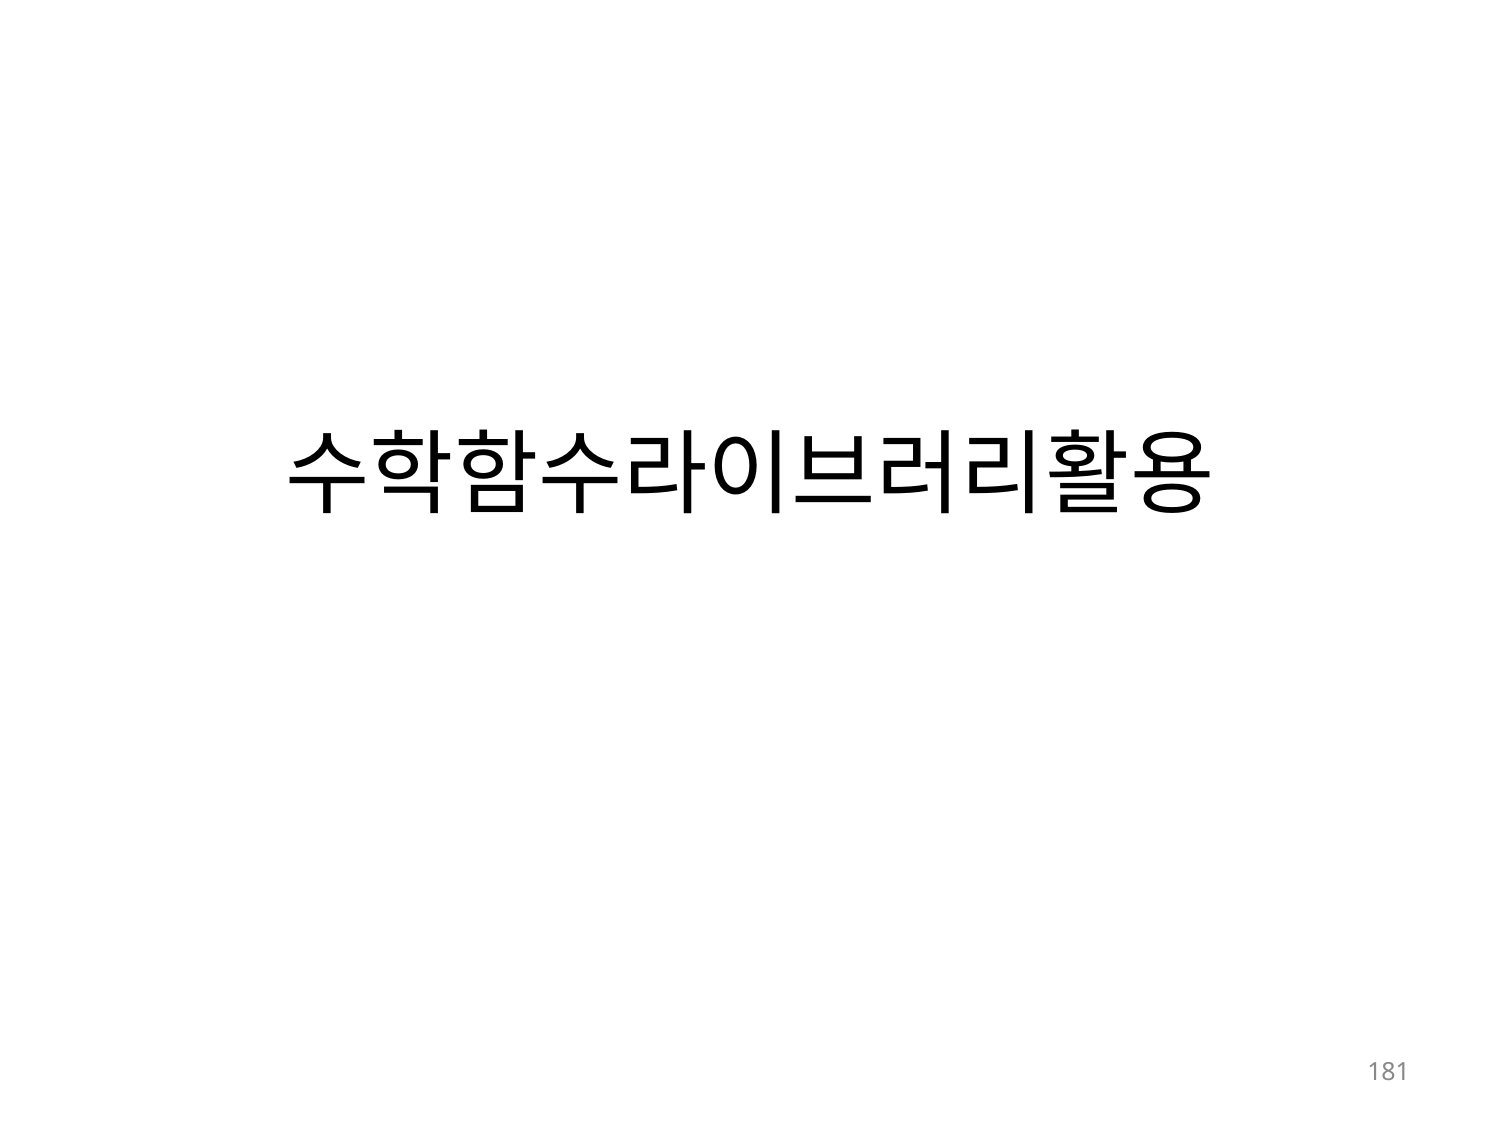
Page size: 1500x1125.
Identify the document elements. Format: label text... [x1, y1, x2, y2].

title 수학함수라이브러리활용 [112, 349, 1388, 591]
slide_number 181 [1074, 1042, 1425, 1103]
